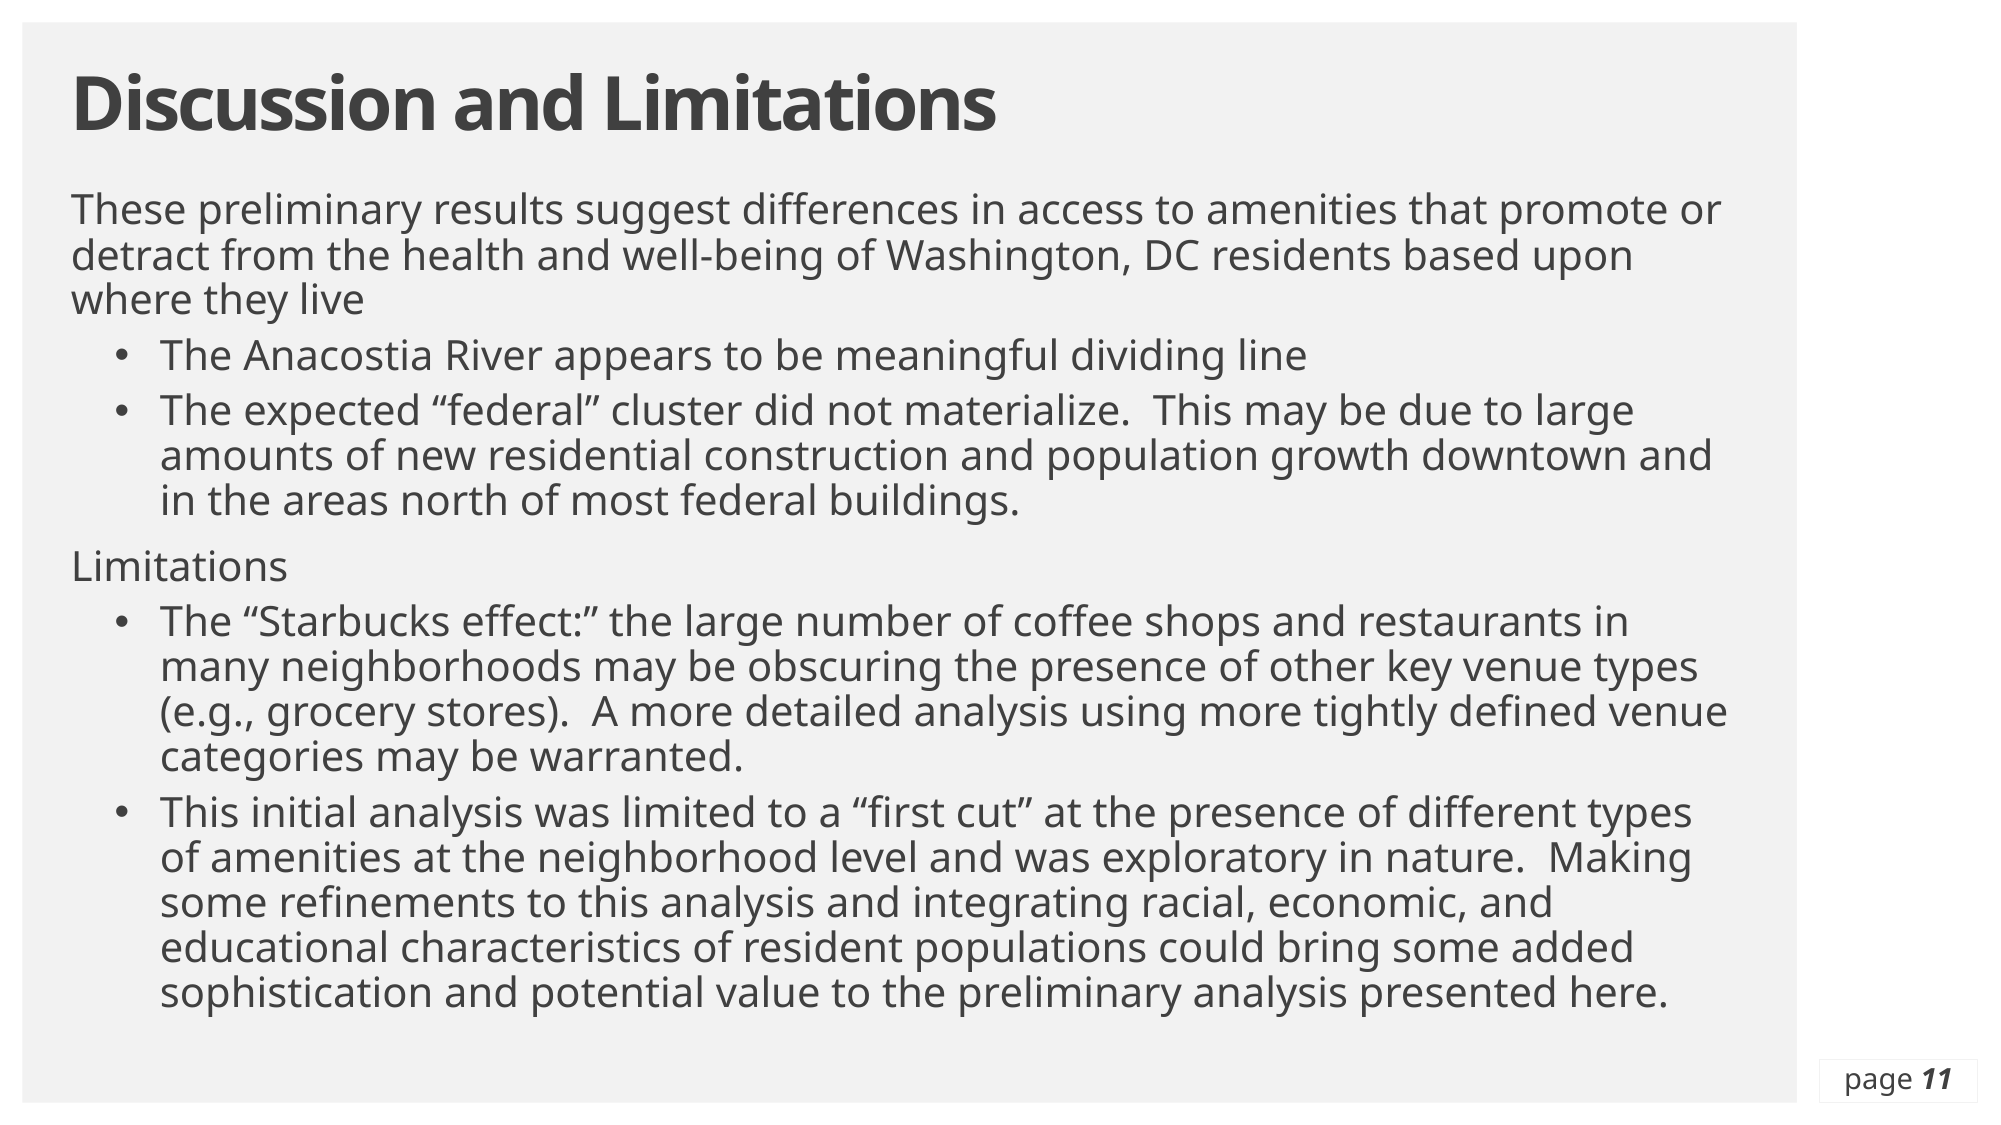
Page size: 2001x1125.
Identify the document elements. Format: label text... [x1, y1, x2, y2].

slide_number page 11 [1819, 1059, 1978, 1103]
title Discussion and Limitations [70, 70, 1735, 142]
list These preliminary results suggest differences in access to amenities that promote or detract from the health and well-being of Washington, DC residents based upon where they live The Anacostia River appears to be meaningful dividing line The expected “federal” cluster did not materialize. This may be due to large amounts of new residential construction and population growth downtown and in the areas north of most federal buildings. Limitations The “Starbucks effect:” the large number of coffee shops and restaurants in many neighborhoods may be obscuring the presence of other key venue types (e.g., grocery stores). A more detailed analysis using more tightly defined venue categories may be warranted. This initial analysis was limited to a “first cut” at the presence of different types of amenities at the neighborhood level and was exploratory in nature. Making some refinements to this analysis and integrating racial, economic, and educational characteristics of resident populations could bring some added sophistication and potential value to the preliminary analysis presented here. [70, 188, 1735, 1016]
